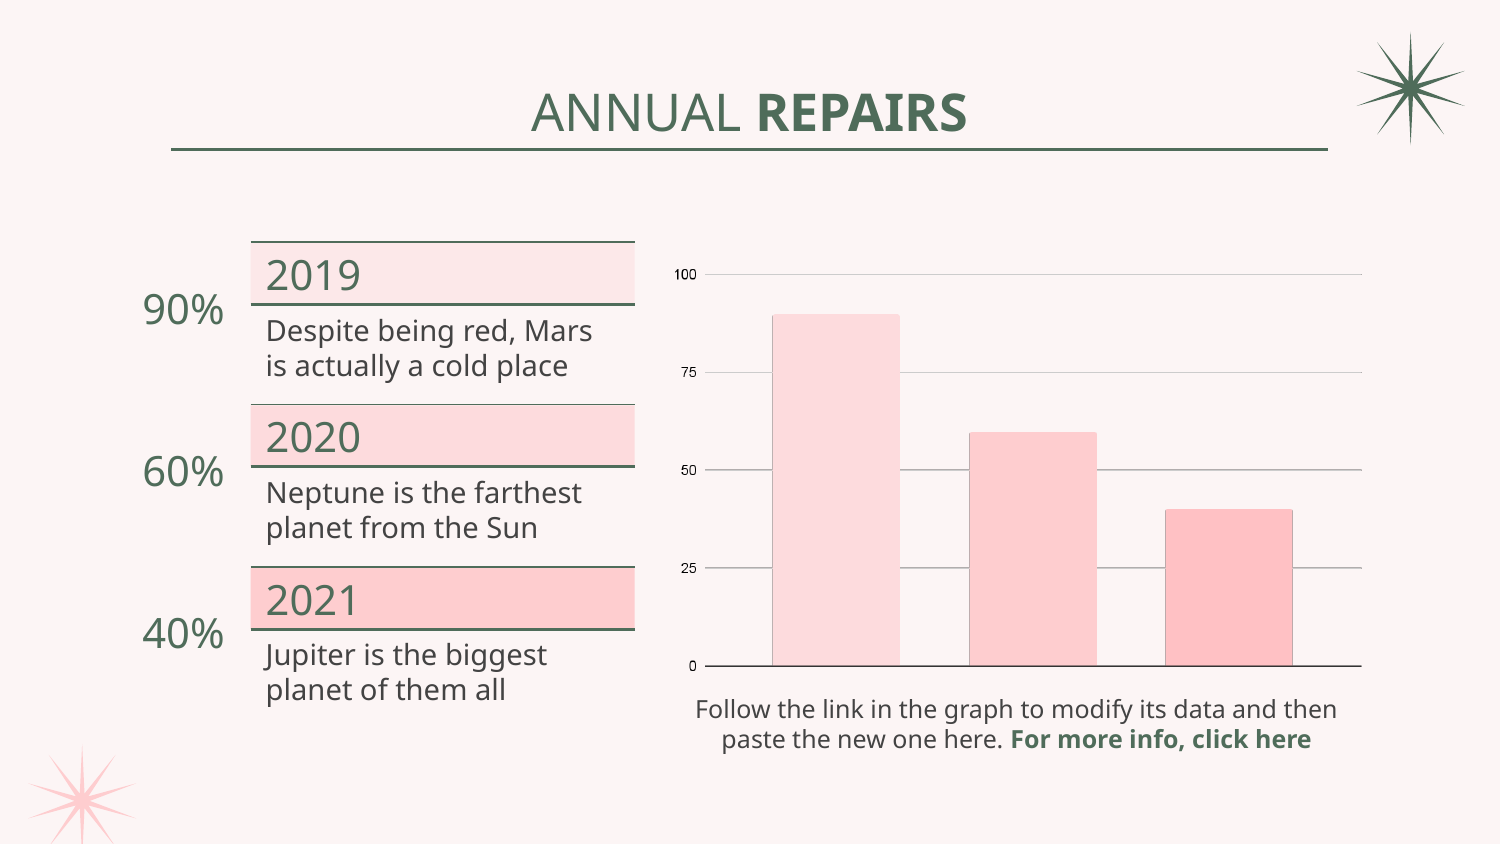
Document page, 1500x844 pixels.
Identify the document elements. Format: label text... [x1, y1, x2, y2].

text_box Despite being red, Mars is actually a cold place [250, 311, 635, 386]
text_box 2020 [251, 410, 635, 465]
title 40% [116, 567, 251, 697]
text_box Jupiter is the biggest planet of them all [250, 636, 635, 710]
text_box 2019 [251, 248, 635, 303]
text_box 2021 [251, 573, 635, 628]
subtitle Follow the link in the graph to modify its data and then paste the new one here. For more info, click here [650, 703, 1384, 756]
picture [649, 242, 1384, 697]
title 90% [116, 243, 251, 373]
title 60% [116, 405, 251, 535]
title ANNUAL REPAIRS [118, 72, 1382, 150]
text_box Neptune is the farthest planet from the Sun [250, 473, 635, 548]
